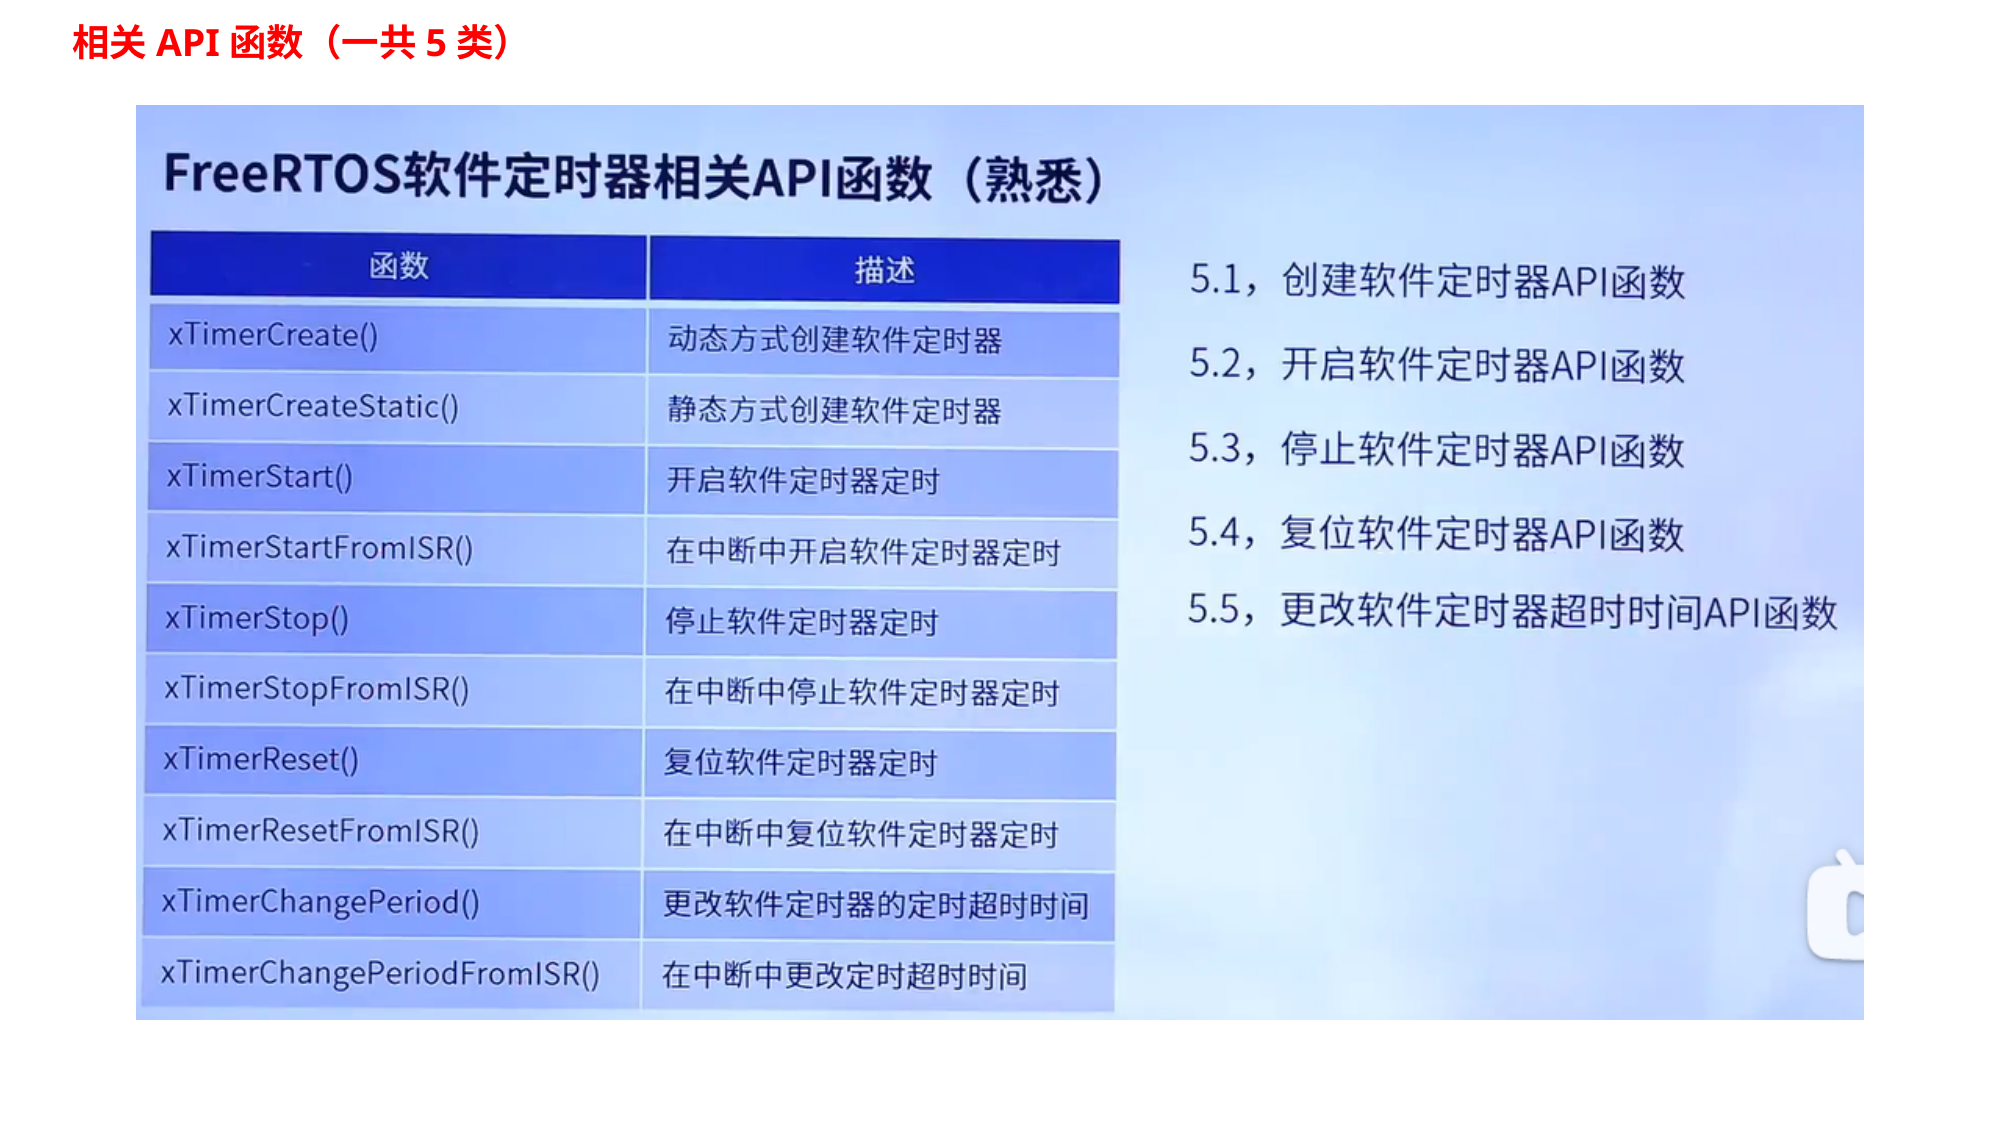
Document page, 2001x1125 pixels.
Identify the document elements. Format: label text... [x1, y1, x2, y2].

text_box 相关API函数（一共5类） [57, 11, 1046, 71]
picture [136, 105, 1864, 1020]
